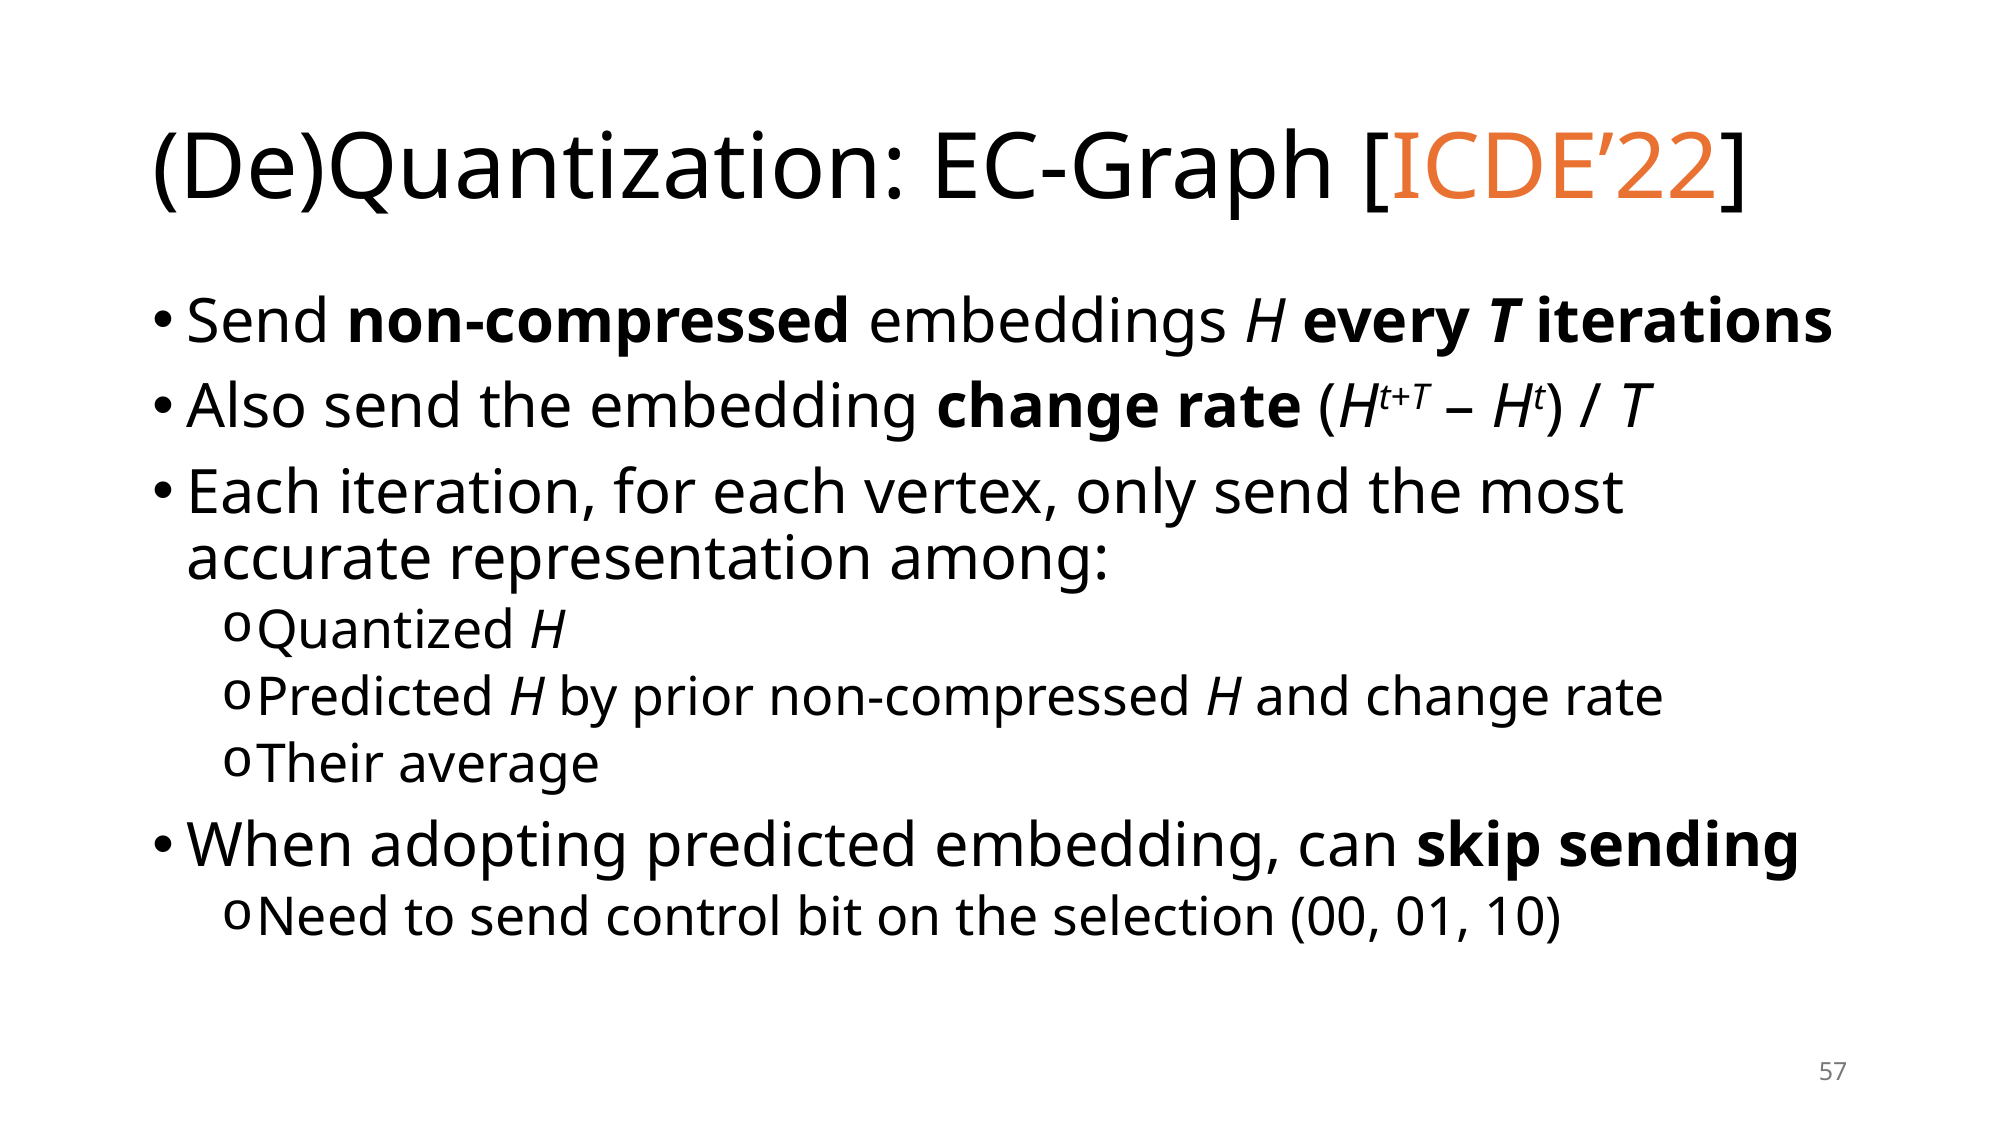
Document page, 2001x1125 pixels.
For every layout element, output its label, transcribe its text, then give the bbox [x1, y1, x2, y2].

title (De)Quantization: EC-Graph [ICDE’22] [137, 59, 1863, 278]
slide_number 57 [1412, 1042, 1863, 1103]
list Send non-compressed embeddings H every T iterations Also send the embedding change rate (Ht+T – Ht) / T Each iteration, for each vertex, only send the most accurate representation among: Quantized H Predicted H by prior non-compressed H and change rate Their average When adopting predicted embedding, can skip sending Need to send control bit on the selection (00, 01, 10) [137, 281, 1863, 1026]
